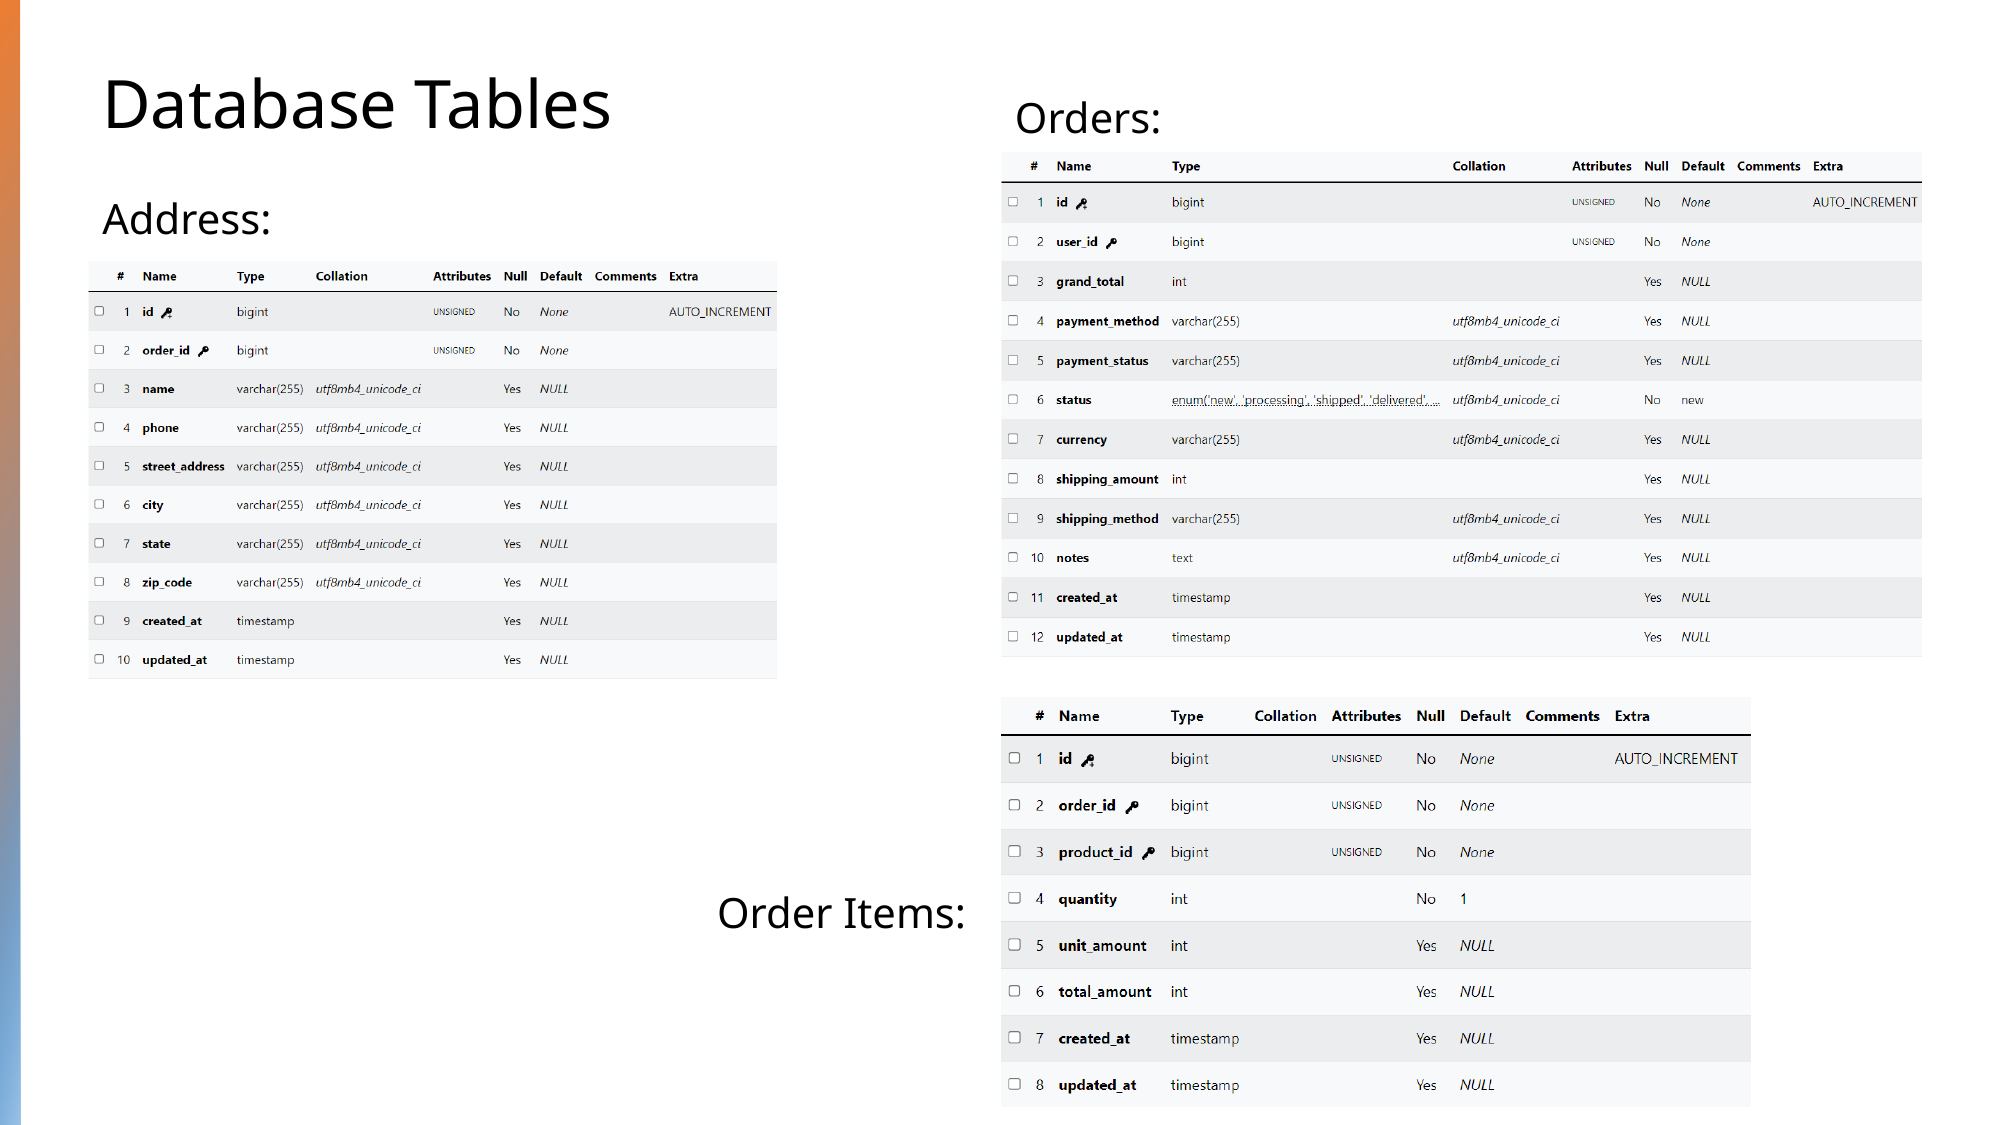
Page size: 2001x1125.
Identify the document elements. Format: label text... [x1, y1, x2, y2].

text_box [0, 0, 21, 1125]
picture [999, 152, 1922, 658]
picture [999, 697, 1751, 1107]
text_box Order Items: [702, 880, 999, 982]
title Database Tables [87, 51, 824, 153]
text_box Orders: [999, 84, 1737, 152]
text_box Address: [87, 186, 824, 288]
picture [87, 261, 777, 679]
